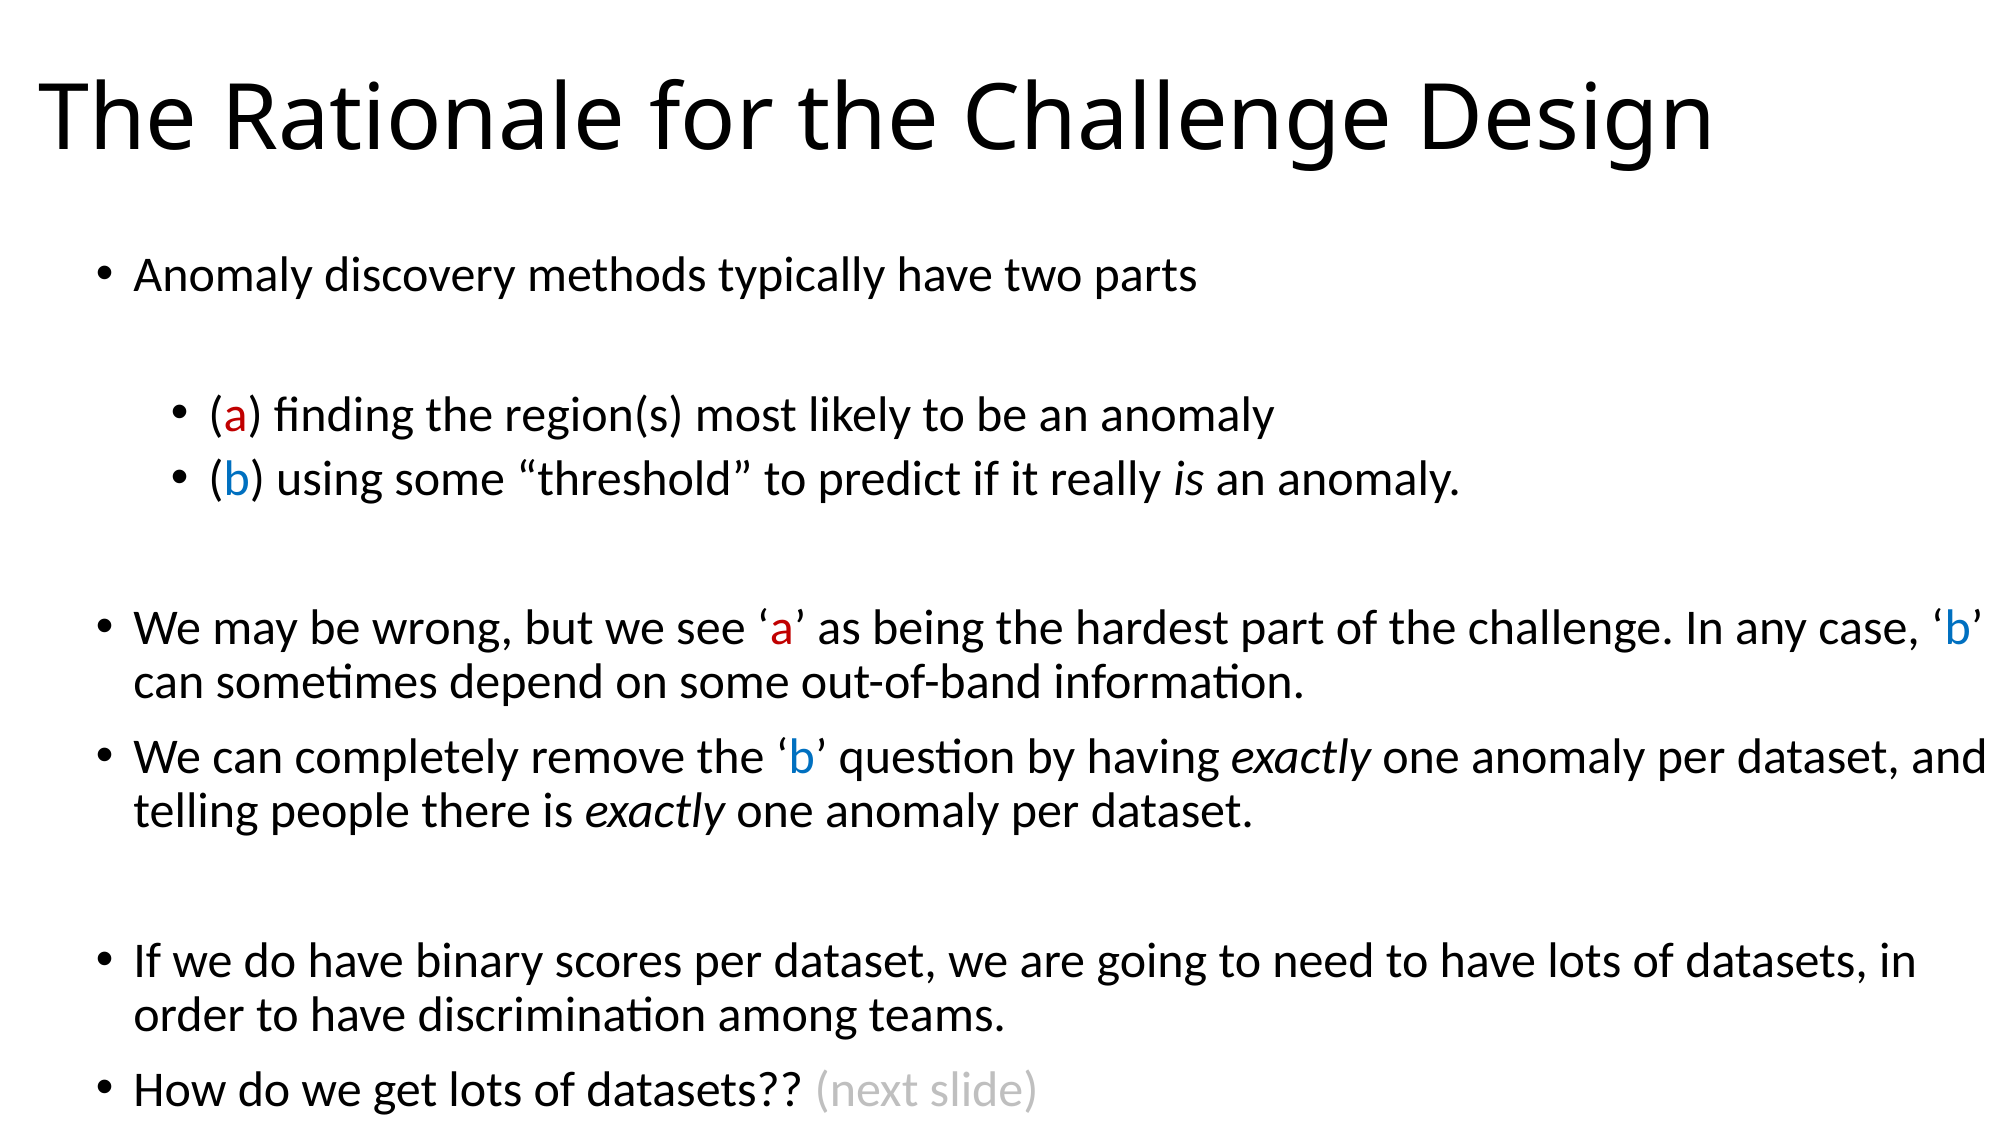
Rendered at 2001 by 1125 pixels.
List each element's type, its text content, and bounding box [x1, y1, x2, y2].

title The Rationale for the Challenge Design [23, 11, 1749, 229]
list Anomaly discovery methods typically have two parts (a) finding the region(s) most likely to be an anomaly (b) using some “threshold” to predict if it really is an anomaly. We may be wrong, but we see ‘a’ as being the hardest part of the challenge. In any case, ‘b’ can sometimes depend on some out-of-band information. We can completely remove the ‘b’ question by having exactly one anomaly per dataset, and telling people there is exactly one anomaly per dataset. If we do have binary scores per dataset, we are going to need to have lots of datasets, in order to have discrimination among teams. How do we get lots of datasets?? (next slide) [80, 241, 2000, 1125]
